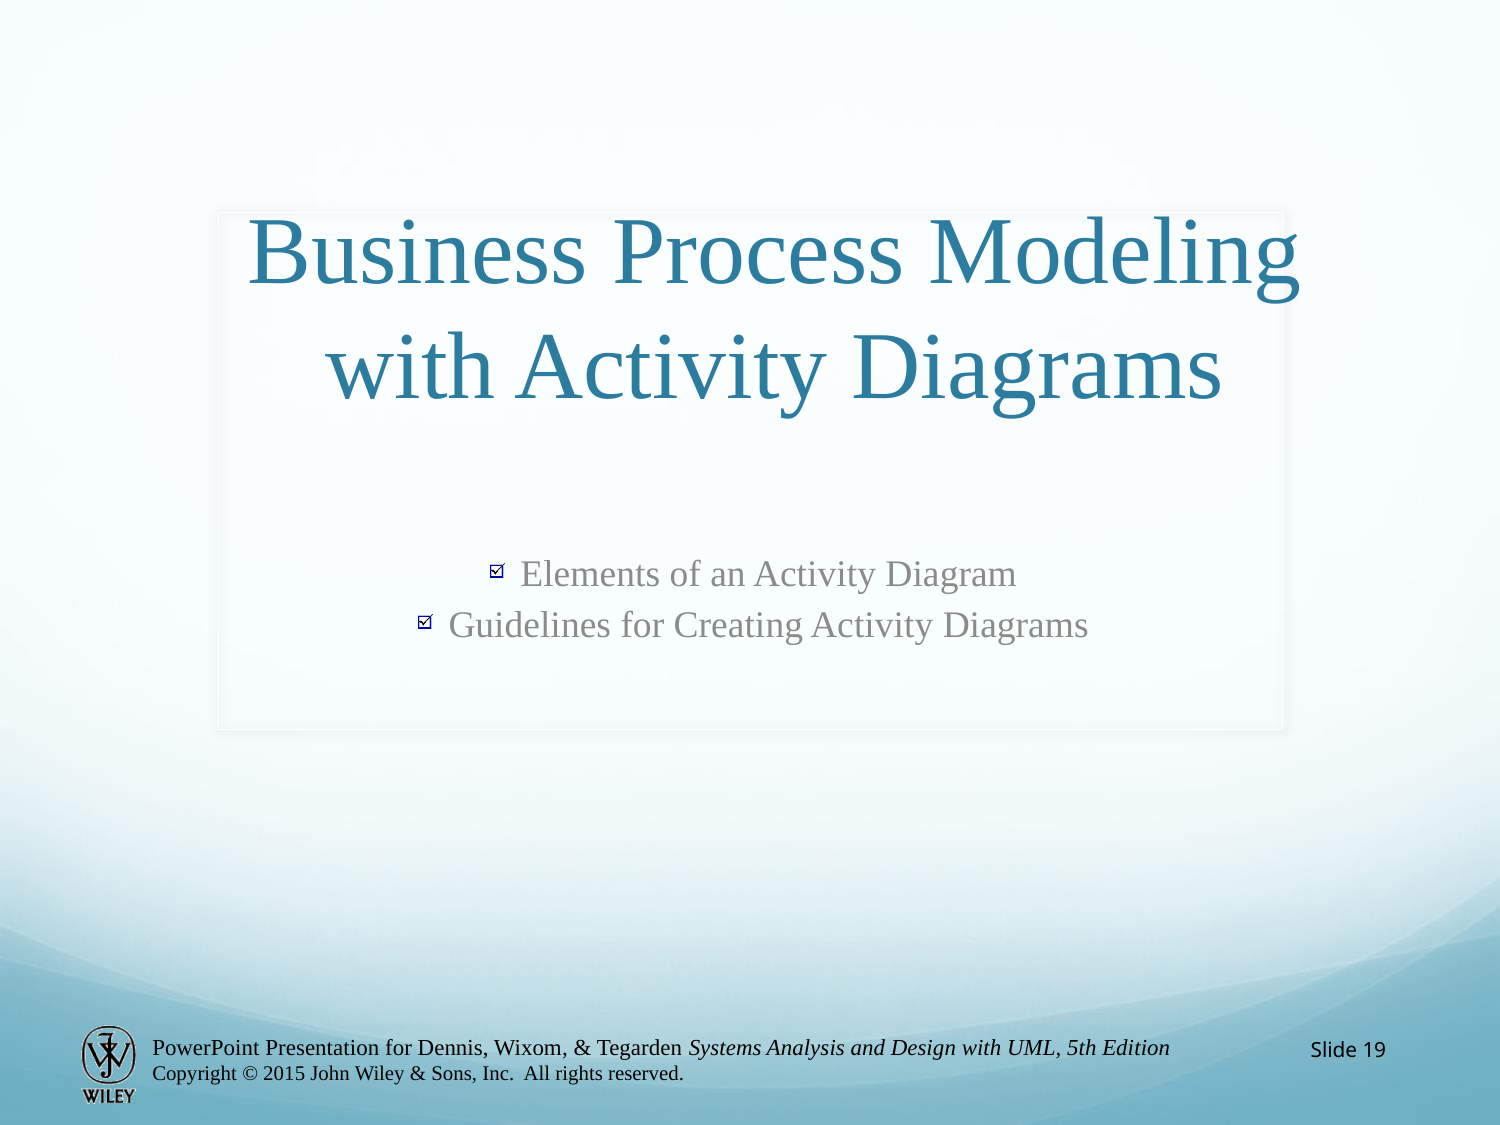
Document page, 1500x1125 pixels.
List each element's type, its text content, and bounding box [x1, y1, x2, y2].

picture [0, 0, 1500, 1125]
subtitle Elements of an Activity Diagram Guidelines for Creating Activity Diagrams [217, 541, 1283, 692]
slide_number Slide 19 [1295, 1029, 1459, 1090]
title Business Process Modeling with Activity Diagrams [162, 187, 1388, 425]
